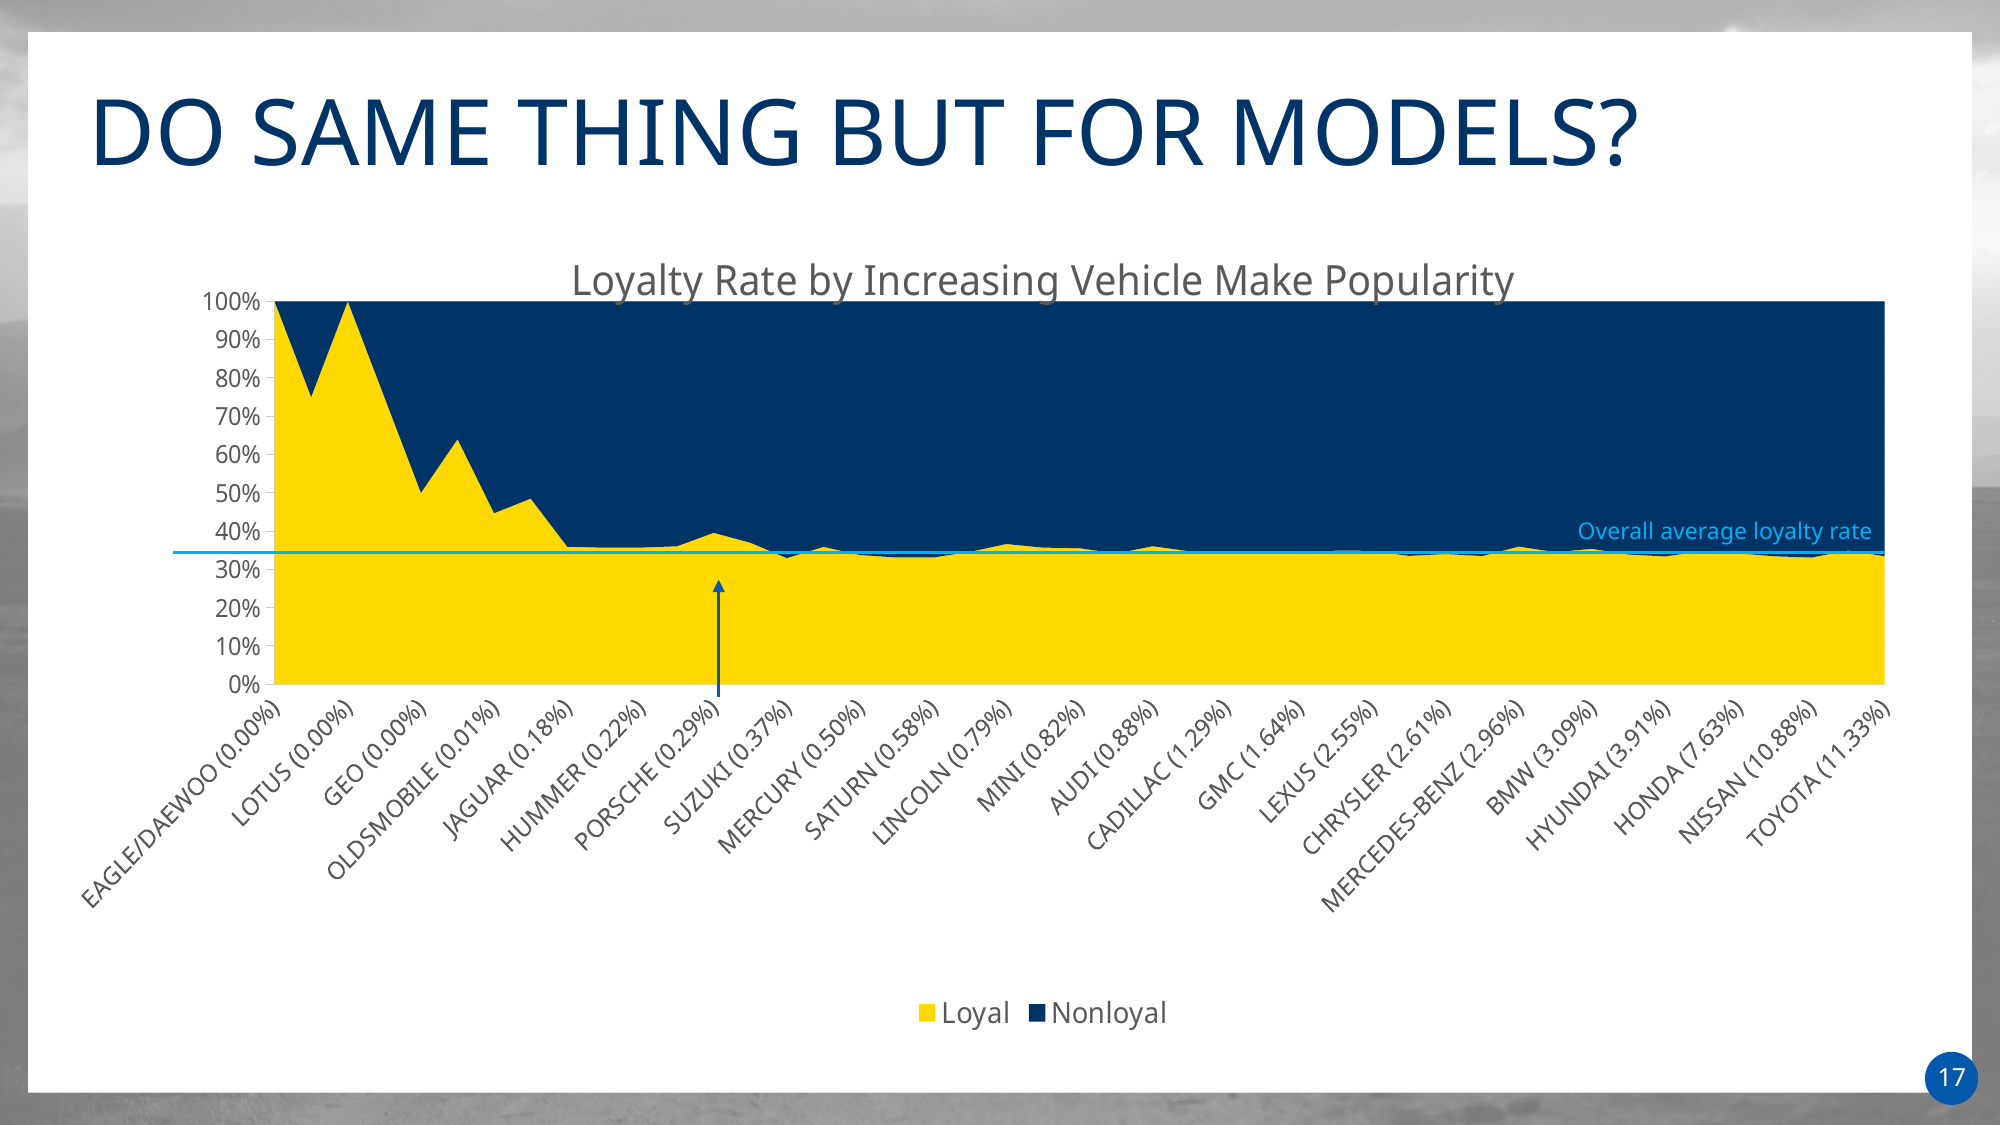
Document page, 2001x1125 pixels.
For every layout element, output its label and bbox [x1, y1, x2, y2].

chart [73, 212, 1907, 1040]
picture [0, 0, 2000, 1125]
